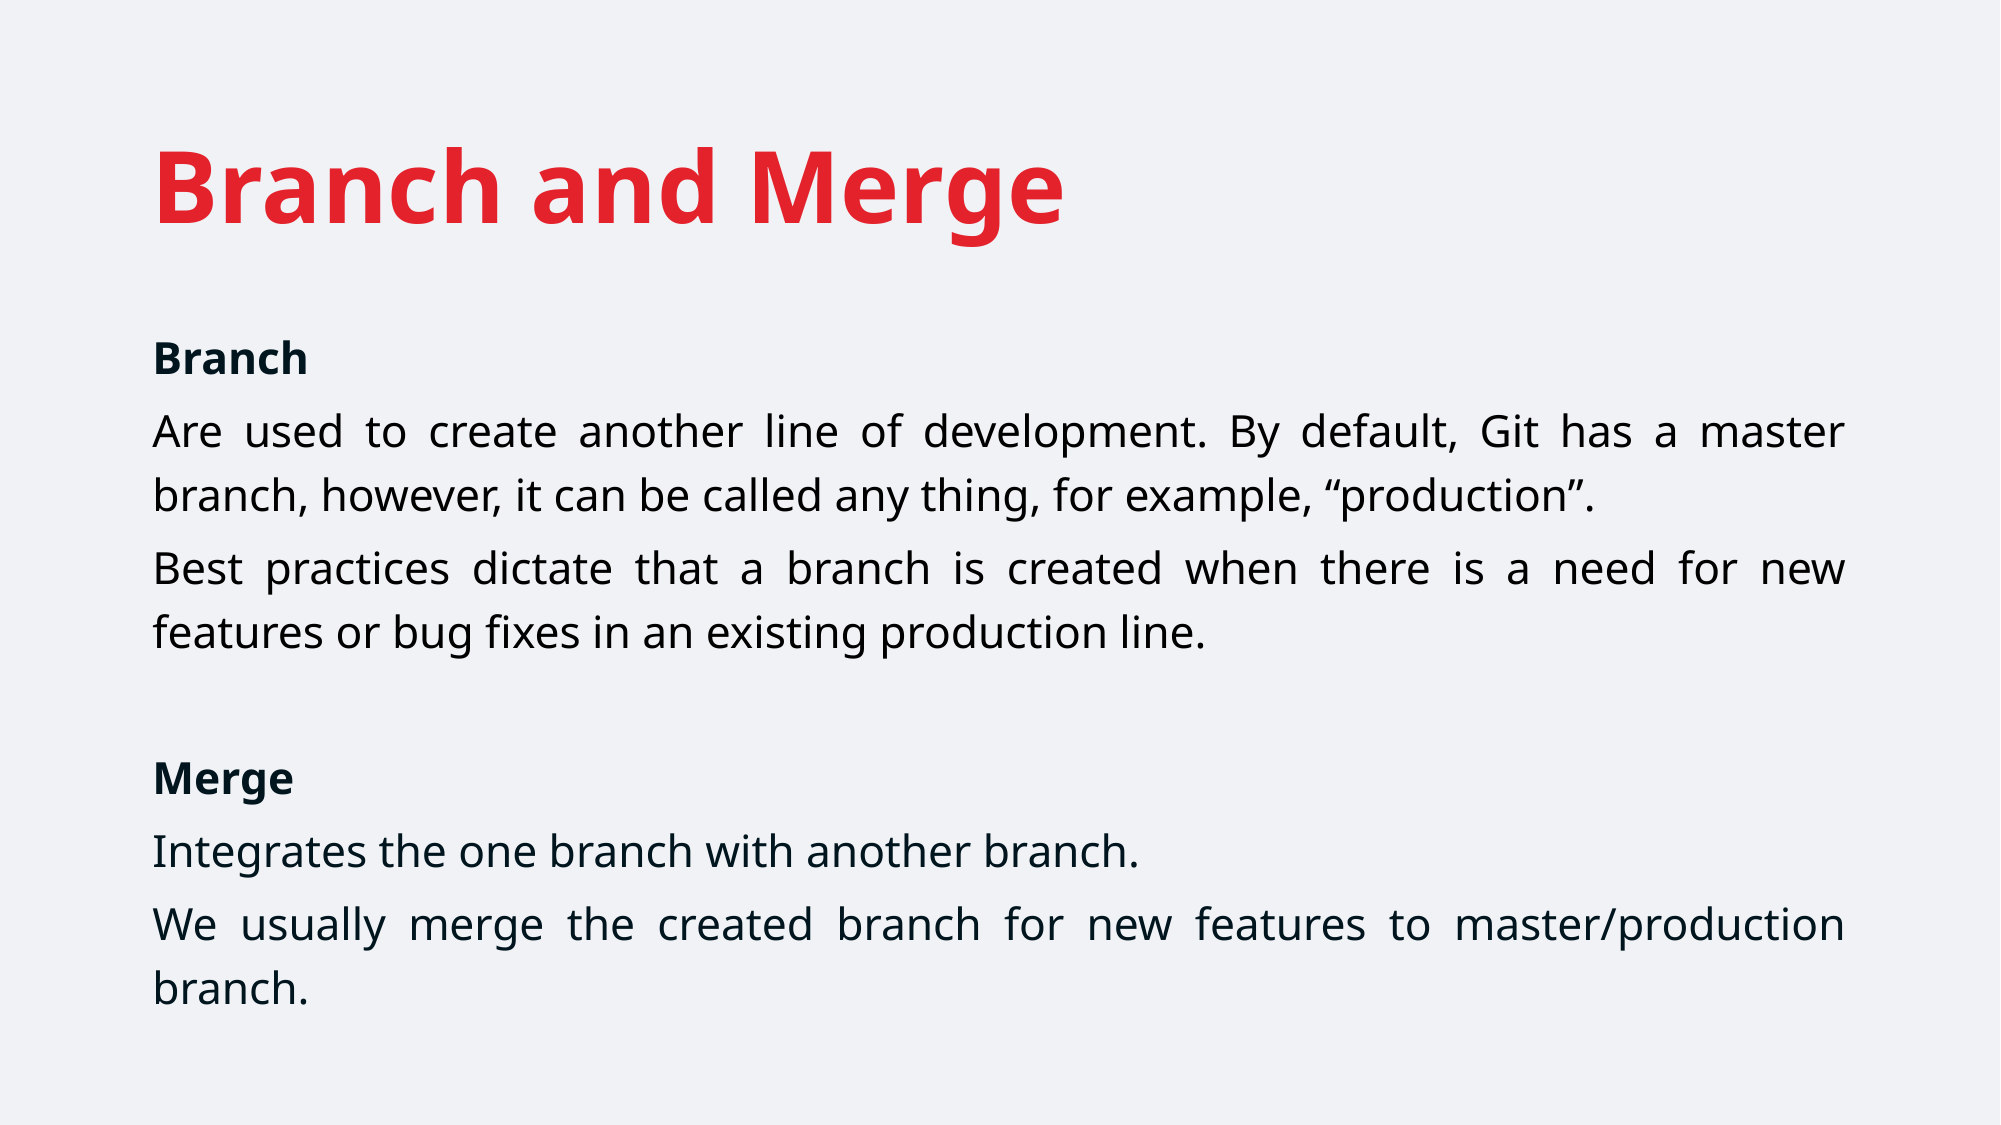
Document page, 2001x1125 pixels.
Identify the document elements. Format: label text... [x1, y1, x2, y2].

list Branch Are used to create another line of development. By default, Git has a master branch, however, it can be called any thing, for example, “production”. Best practices dictate that a branch is created when there is a need for new features or bug fixes in an existing production line. Merge Integrates the one branch with another branch. We usually merge the created branch for new features to master/production branch. [137, 312, 1863, 1027]
title Branch and Merge [136, 82, 1862, 300]
